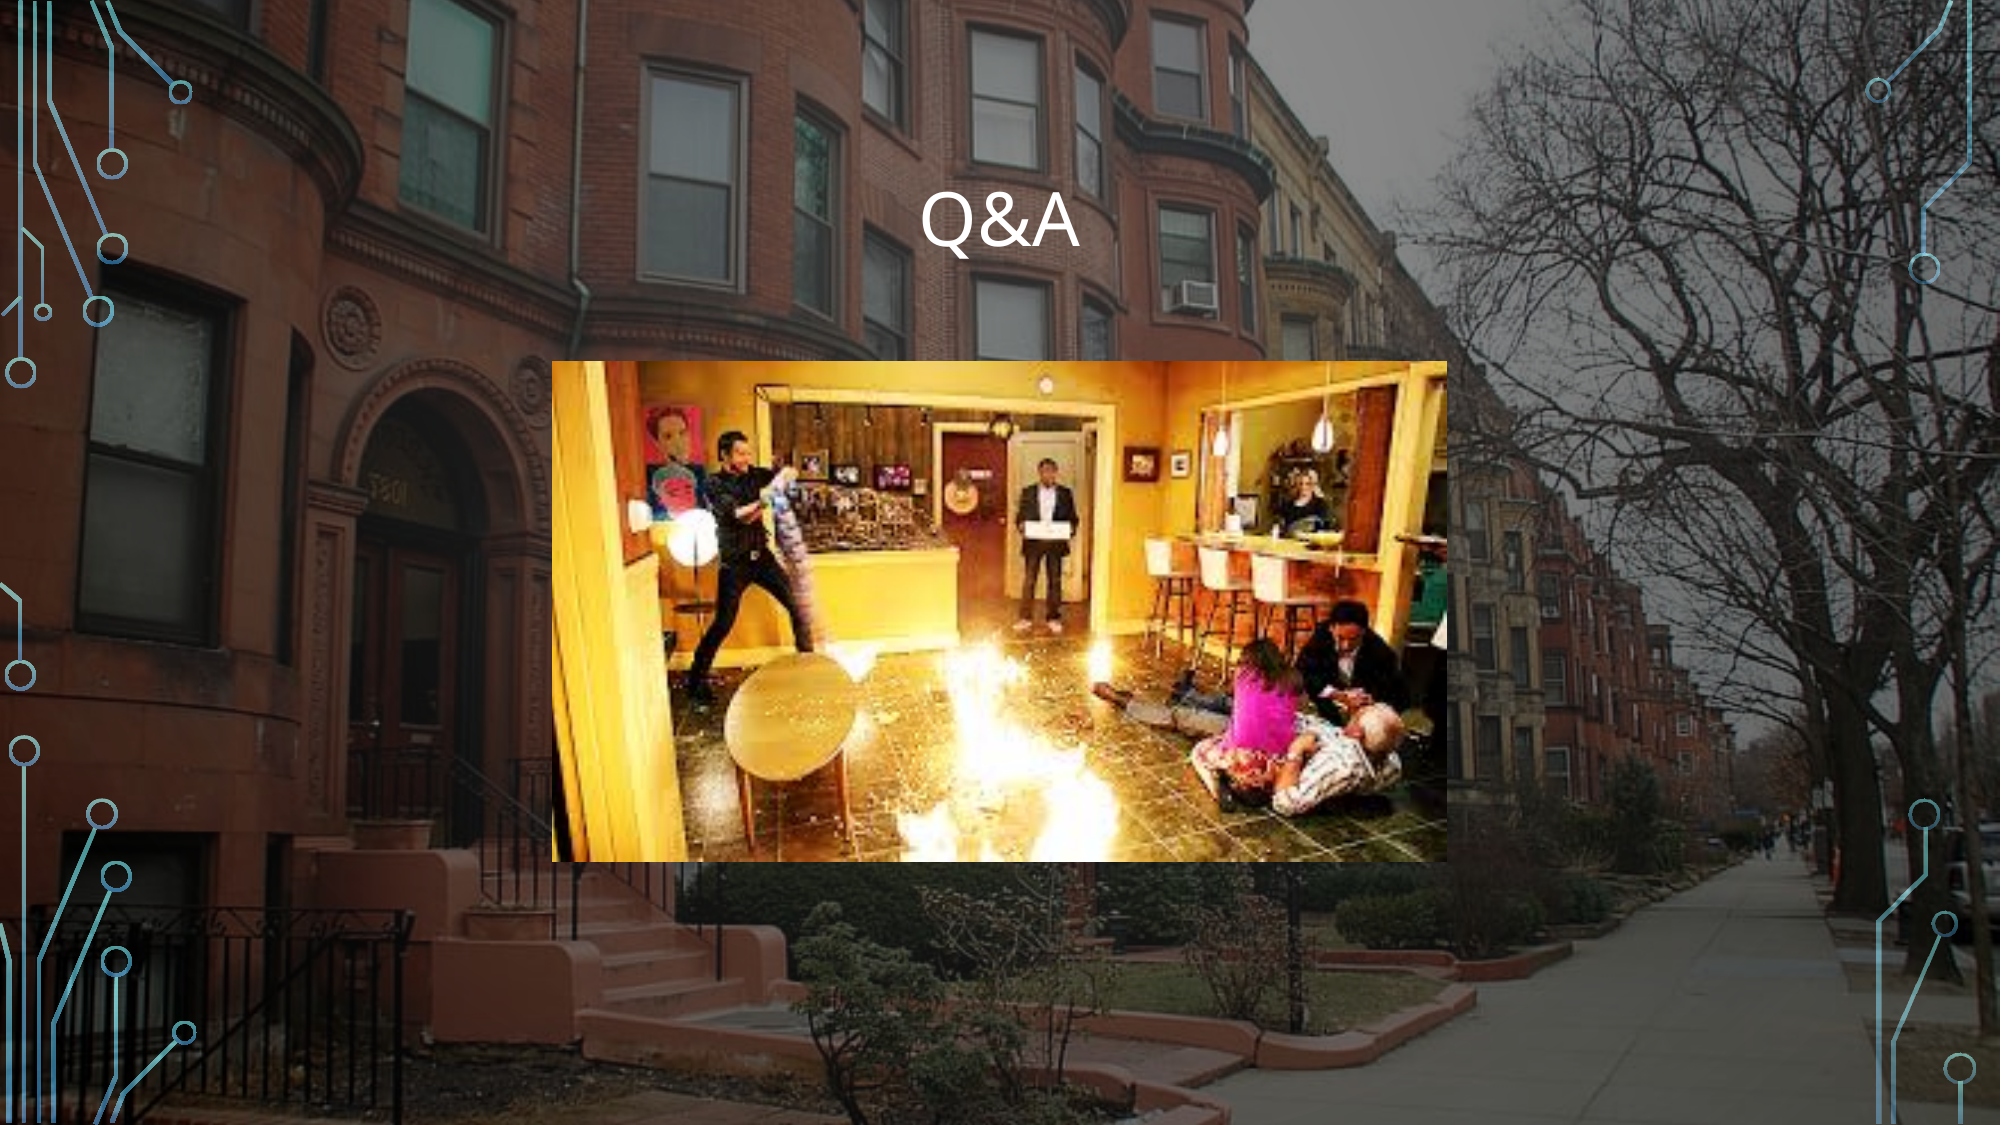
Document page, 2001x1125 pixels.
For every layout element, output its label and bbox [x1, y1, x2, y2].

list [552, 360, 1447, 863]
picture [0, 0, 2000, 1125]
